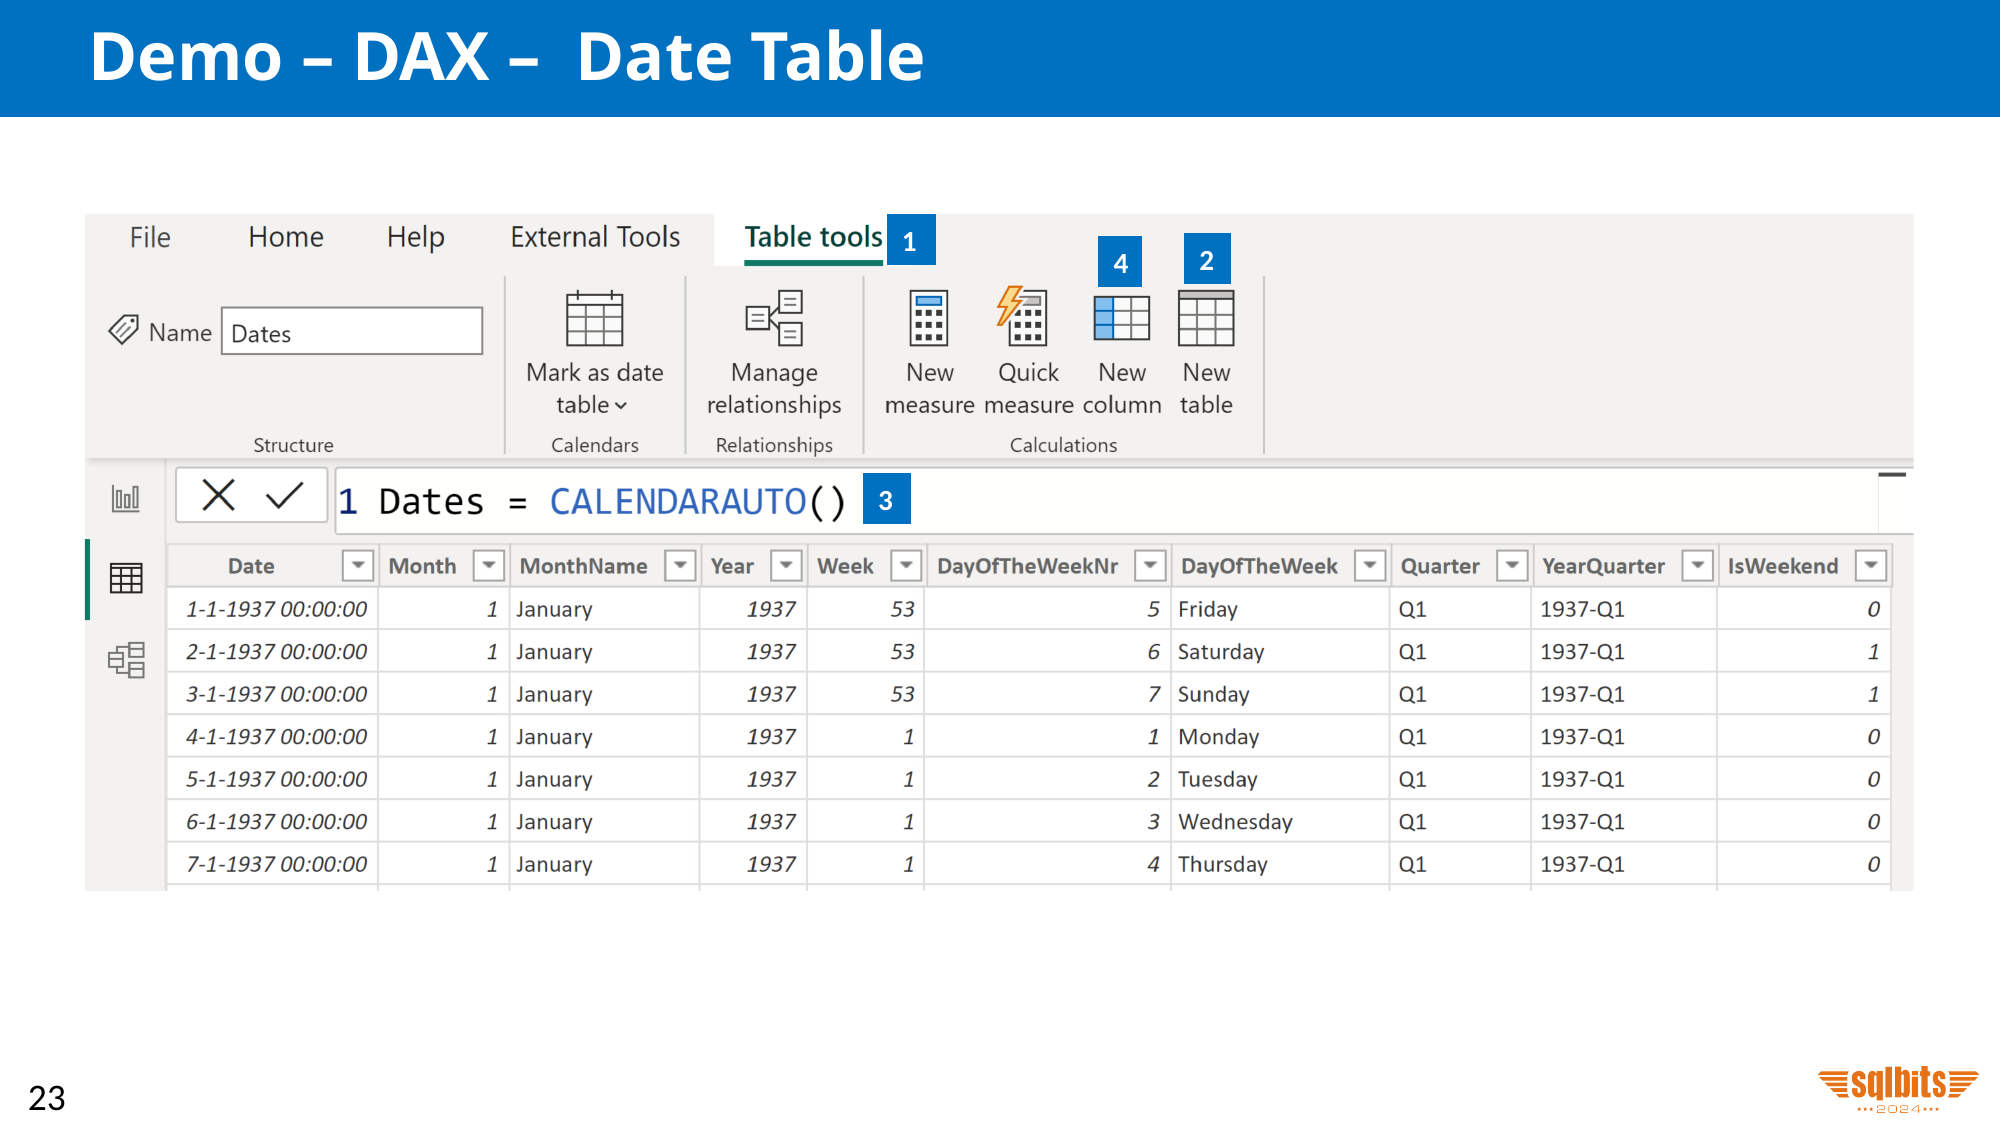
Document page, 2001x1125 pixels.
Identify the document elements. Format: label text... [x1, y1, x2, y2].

title Demo – DAX – Date Table [0, 0, 2000, 117]
slide_number 23 [13, 1065, 102, 1125]
picture [1817, 1066, 1980, 1113]
picture [84, 214, 1914, 891]
